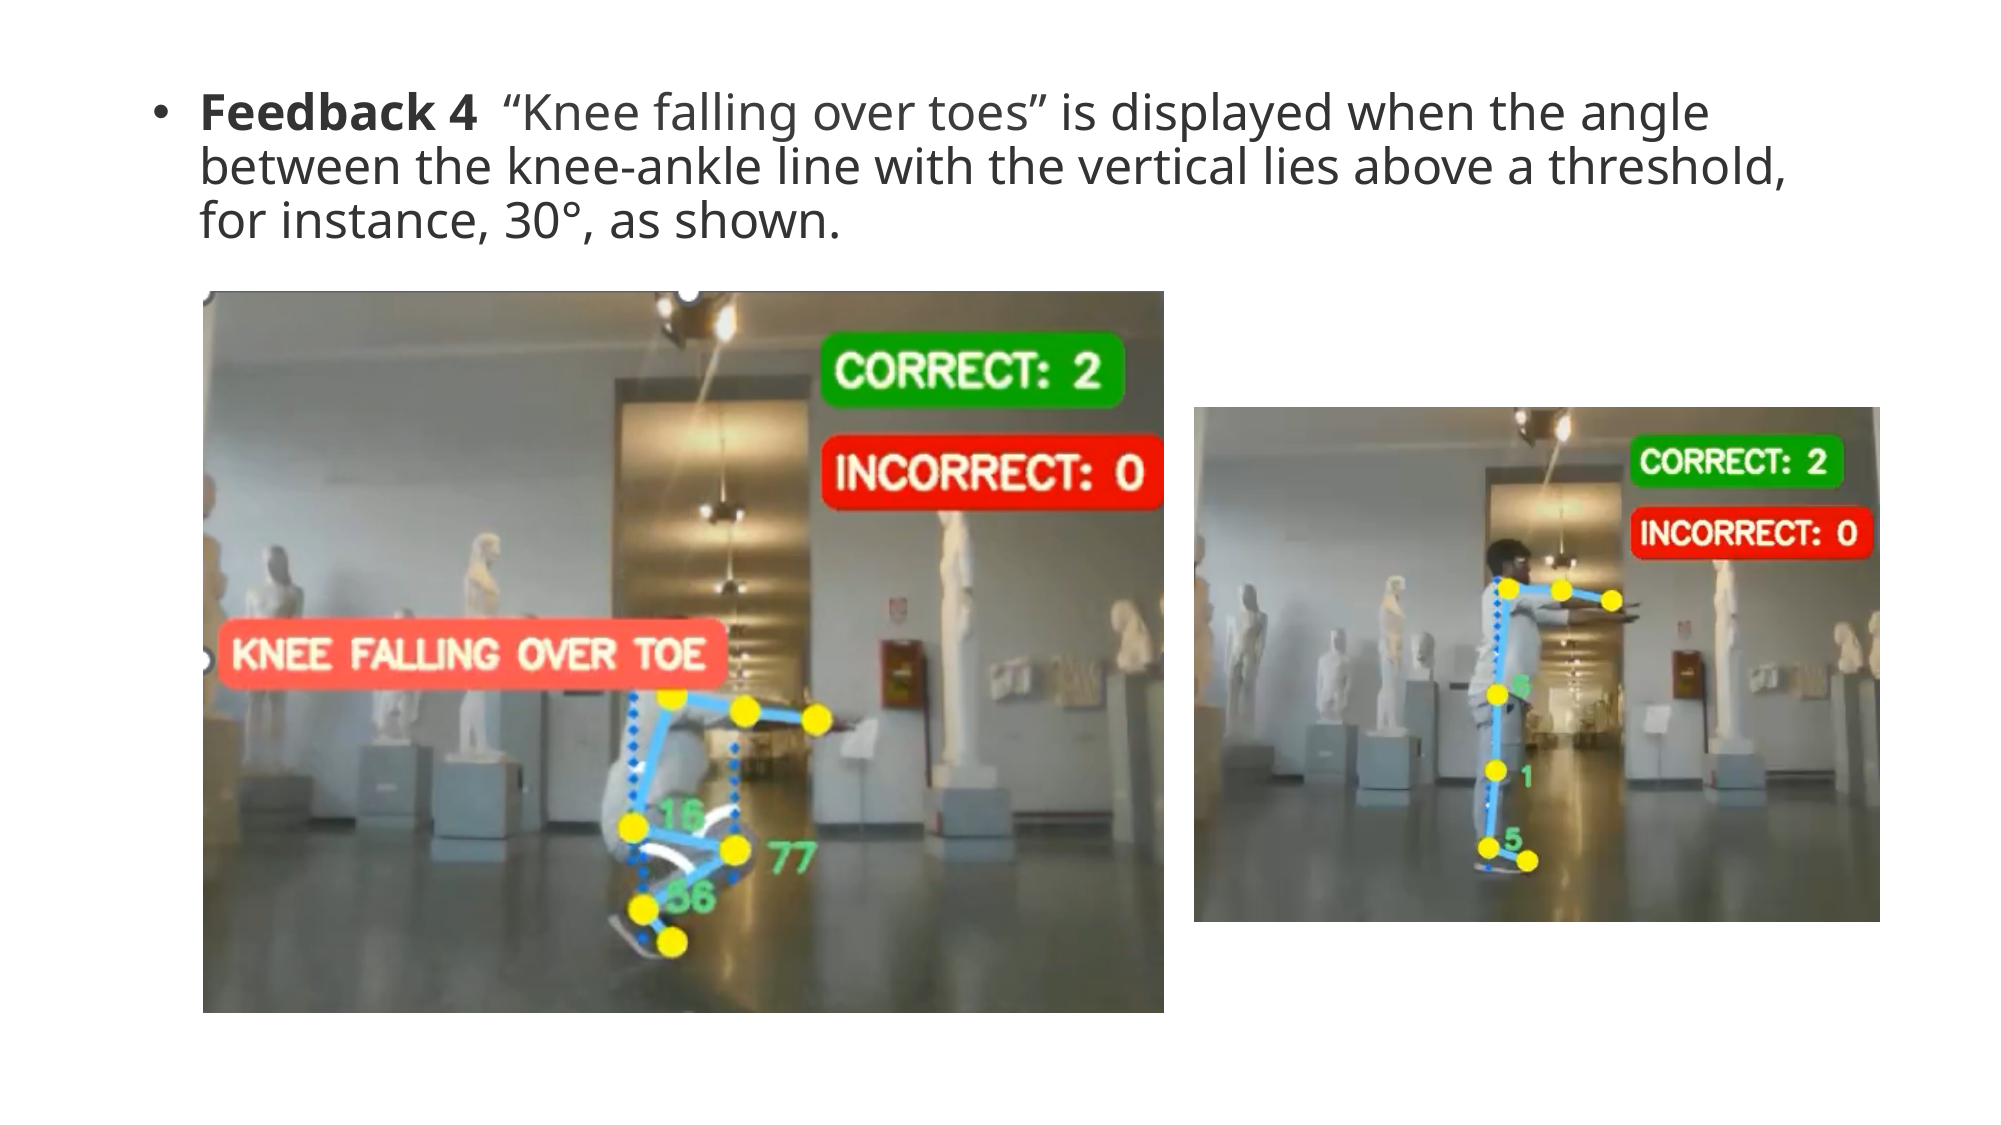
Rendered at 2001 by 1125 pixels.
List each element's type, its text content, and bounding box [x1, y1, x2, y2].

picture [202, 291, 1164, 1013]
title Feedback 4 “Knee falling over toes” is displayed when the angle between the knee-ankle line with the vertical lies above a threshold, for instance, 30°, as shown. [137, 59, 1863, 278]
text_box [1193, 406, 1881, 923]
